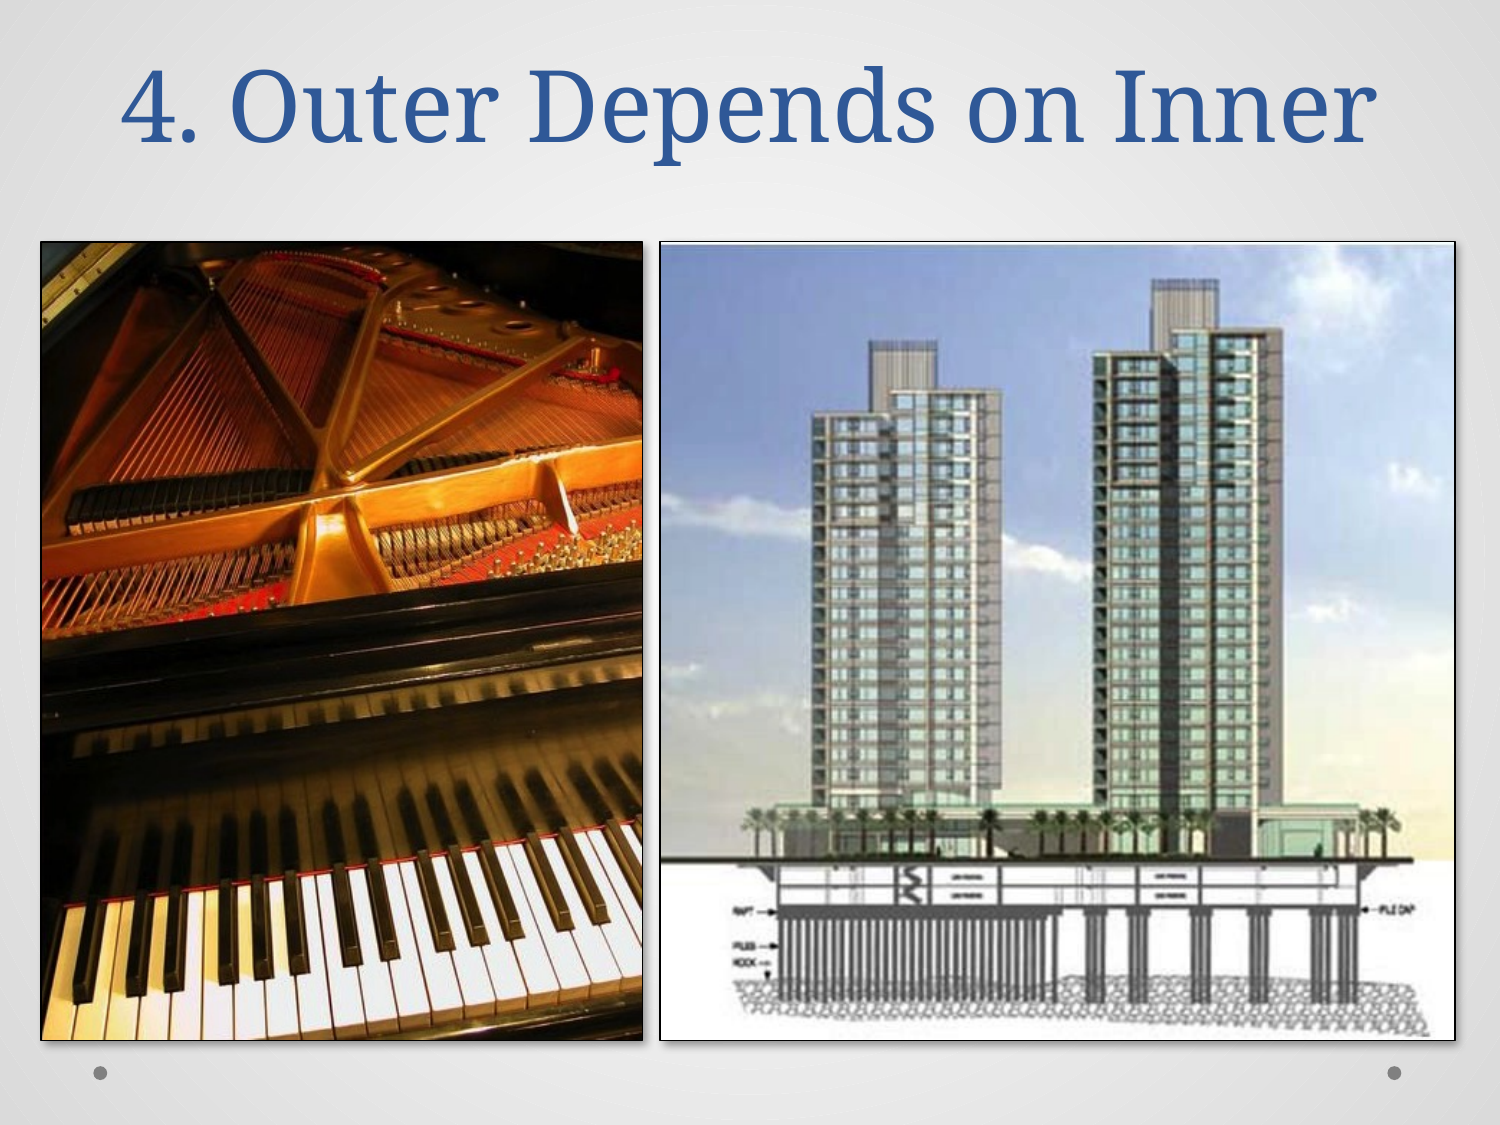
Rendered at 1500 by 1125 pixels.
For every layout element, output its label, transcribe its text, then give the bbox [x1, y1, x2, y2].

picture [41, 242, 643, 1040]
picture [660, 241, 1455, 1040]
title 4. Outer Depends on Inner [75, 53, 1425, 292]
